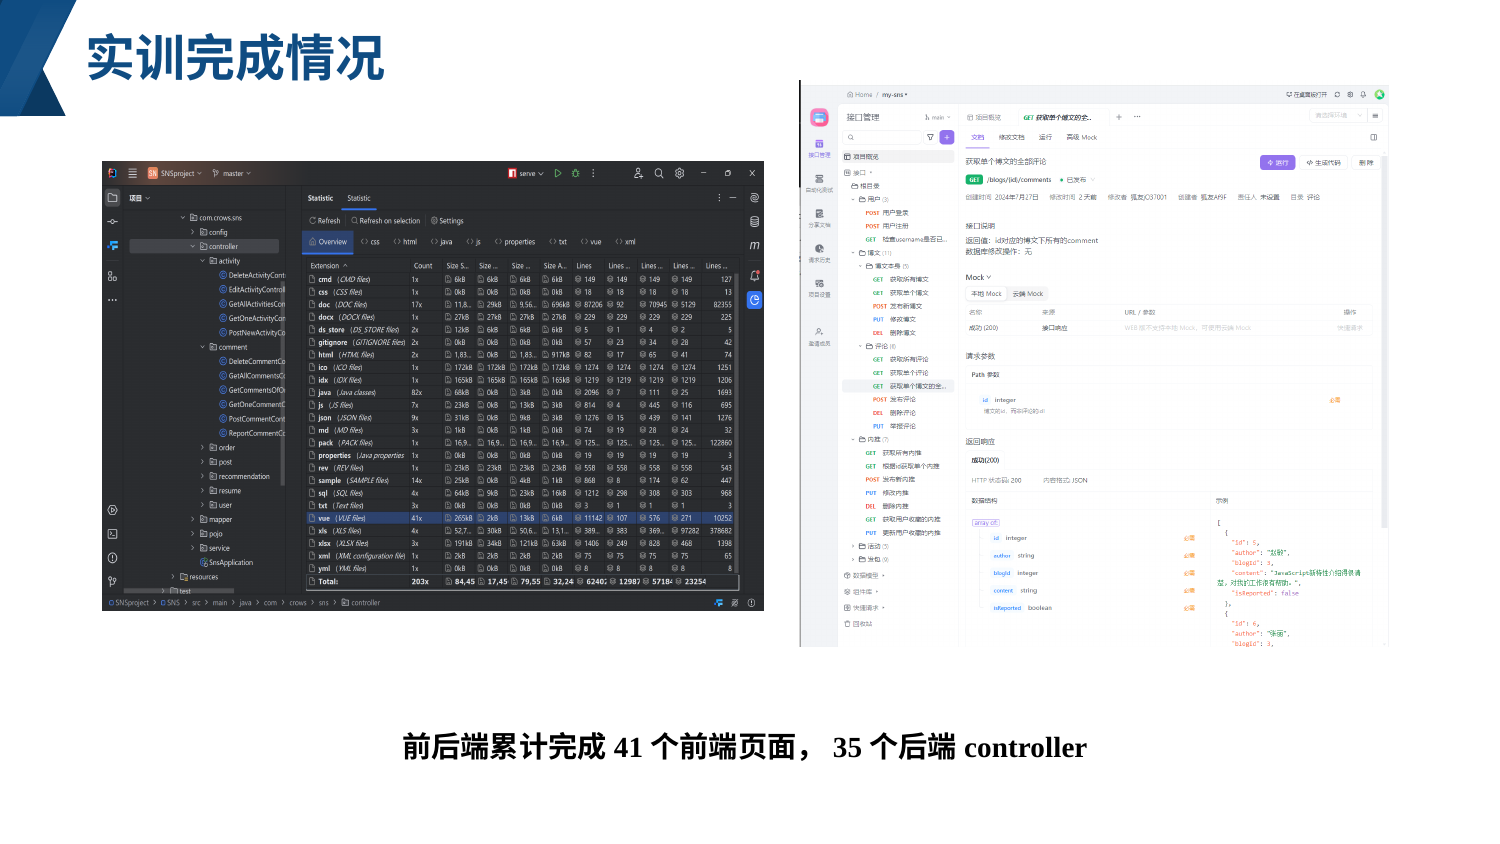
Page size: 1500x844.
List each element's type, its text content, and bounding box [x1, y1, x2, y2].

picture [799, 80, 1389, 647]
text_box 实训完成情况 [70, 18, 401, 94]
text_box 前后端累计完成41个前端页面，35个后端controller [387, 703, 1138, 771]
picture [102, 161, 764, 611]
